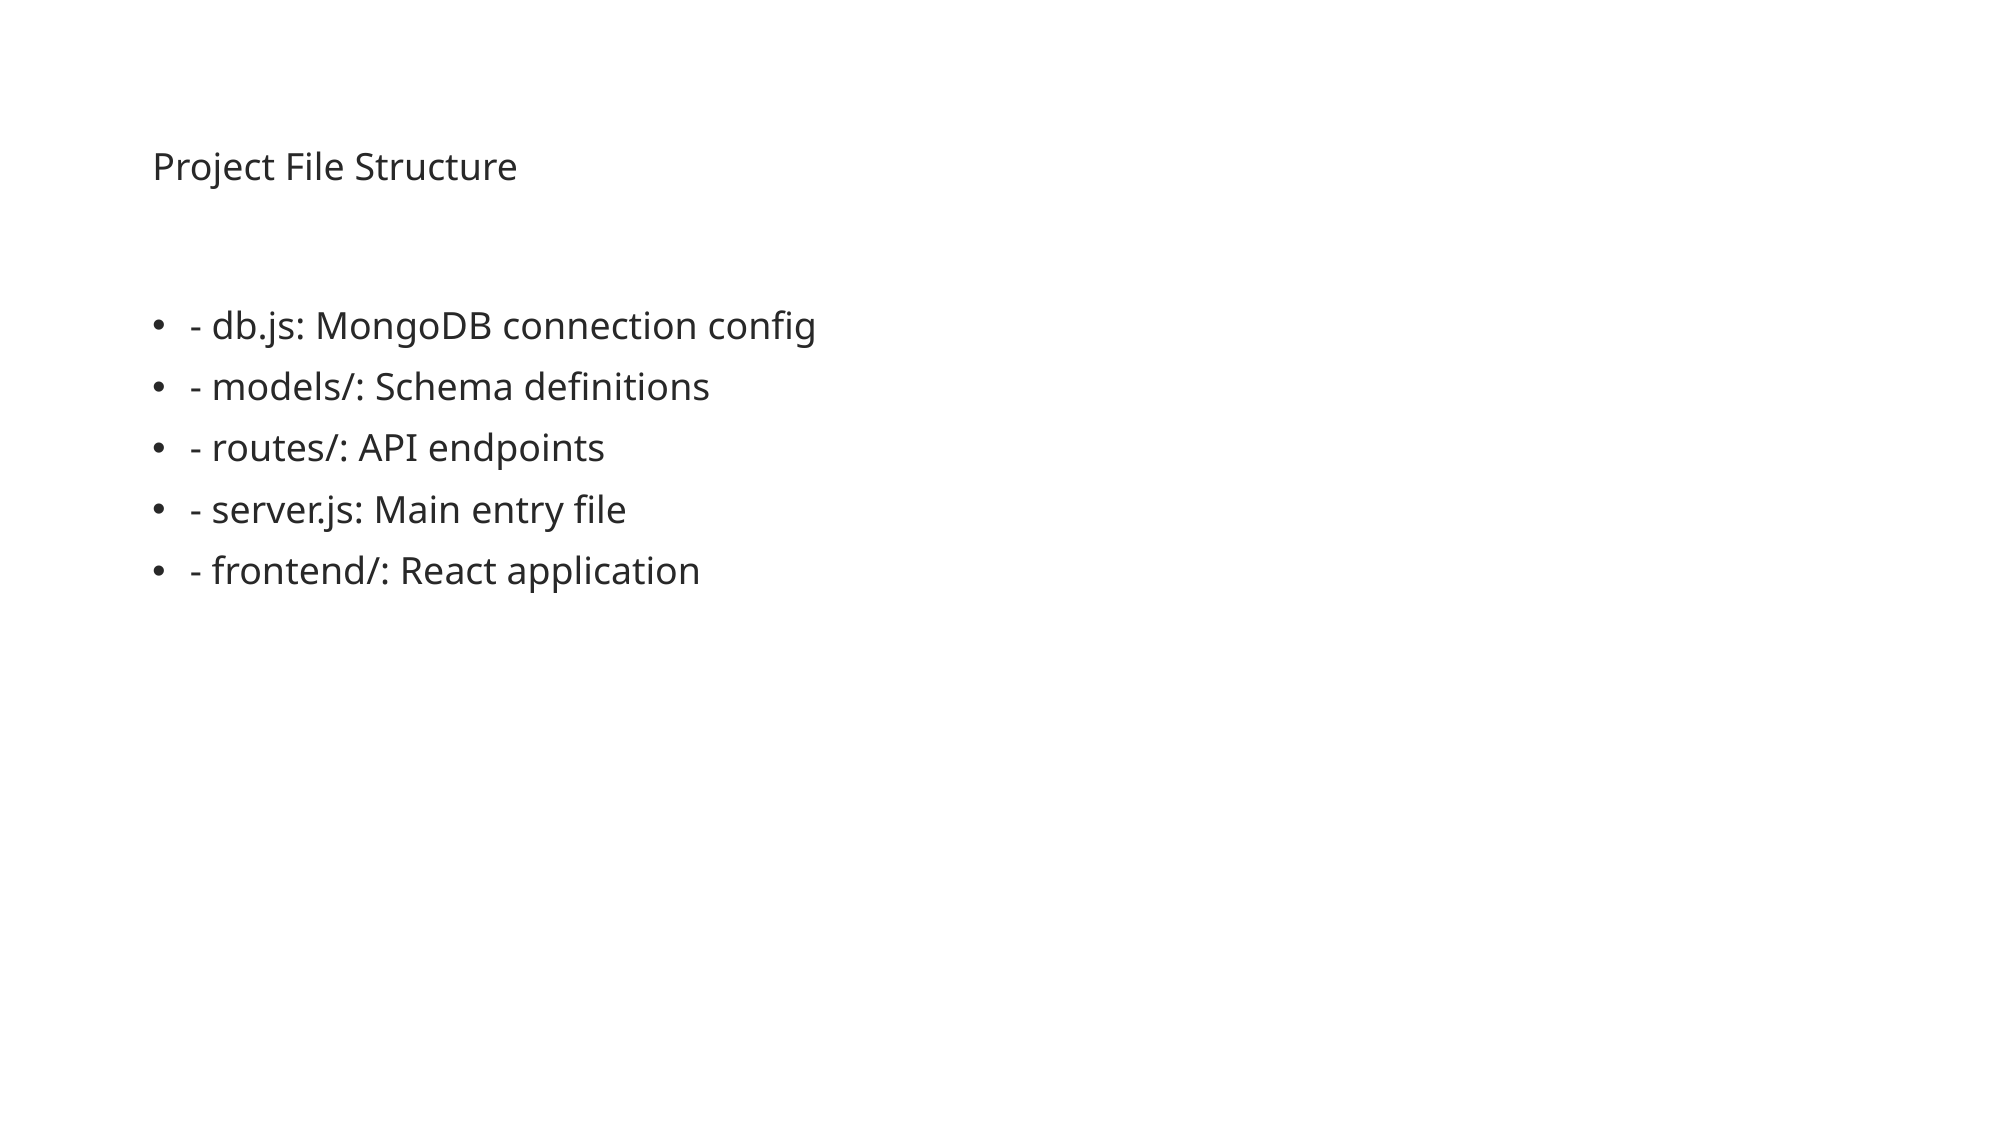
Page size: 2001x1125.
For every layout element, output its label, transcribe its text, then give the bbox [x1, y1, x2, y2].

list - db.js: MongoDB connection config - models/: Schema definitions - routes/: API endpoints - server.js: Main entry file - frontend/: React application [137, 299, 1863, 1014]
title Project File Structure [137, 59, 1863, 278]
